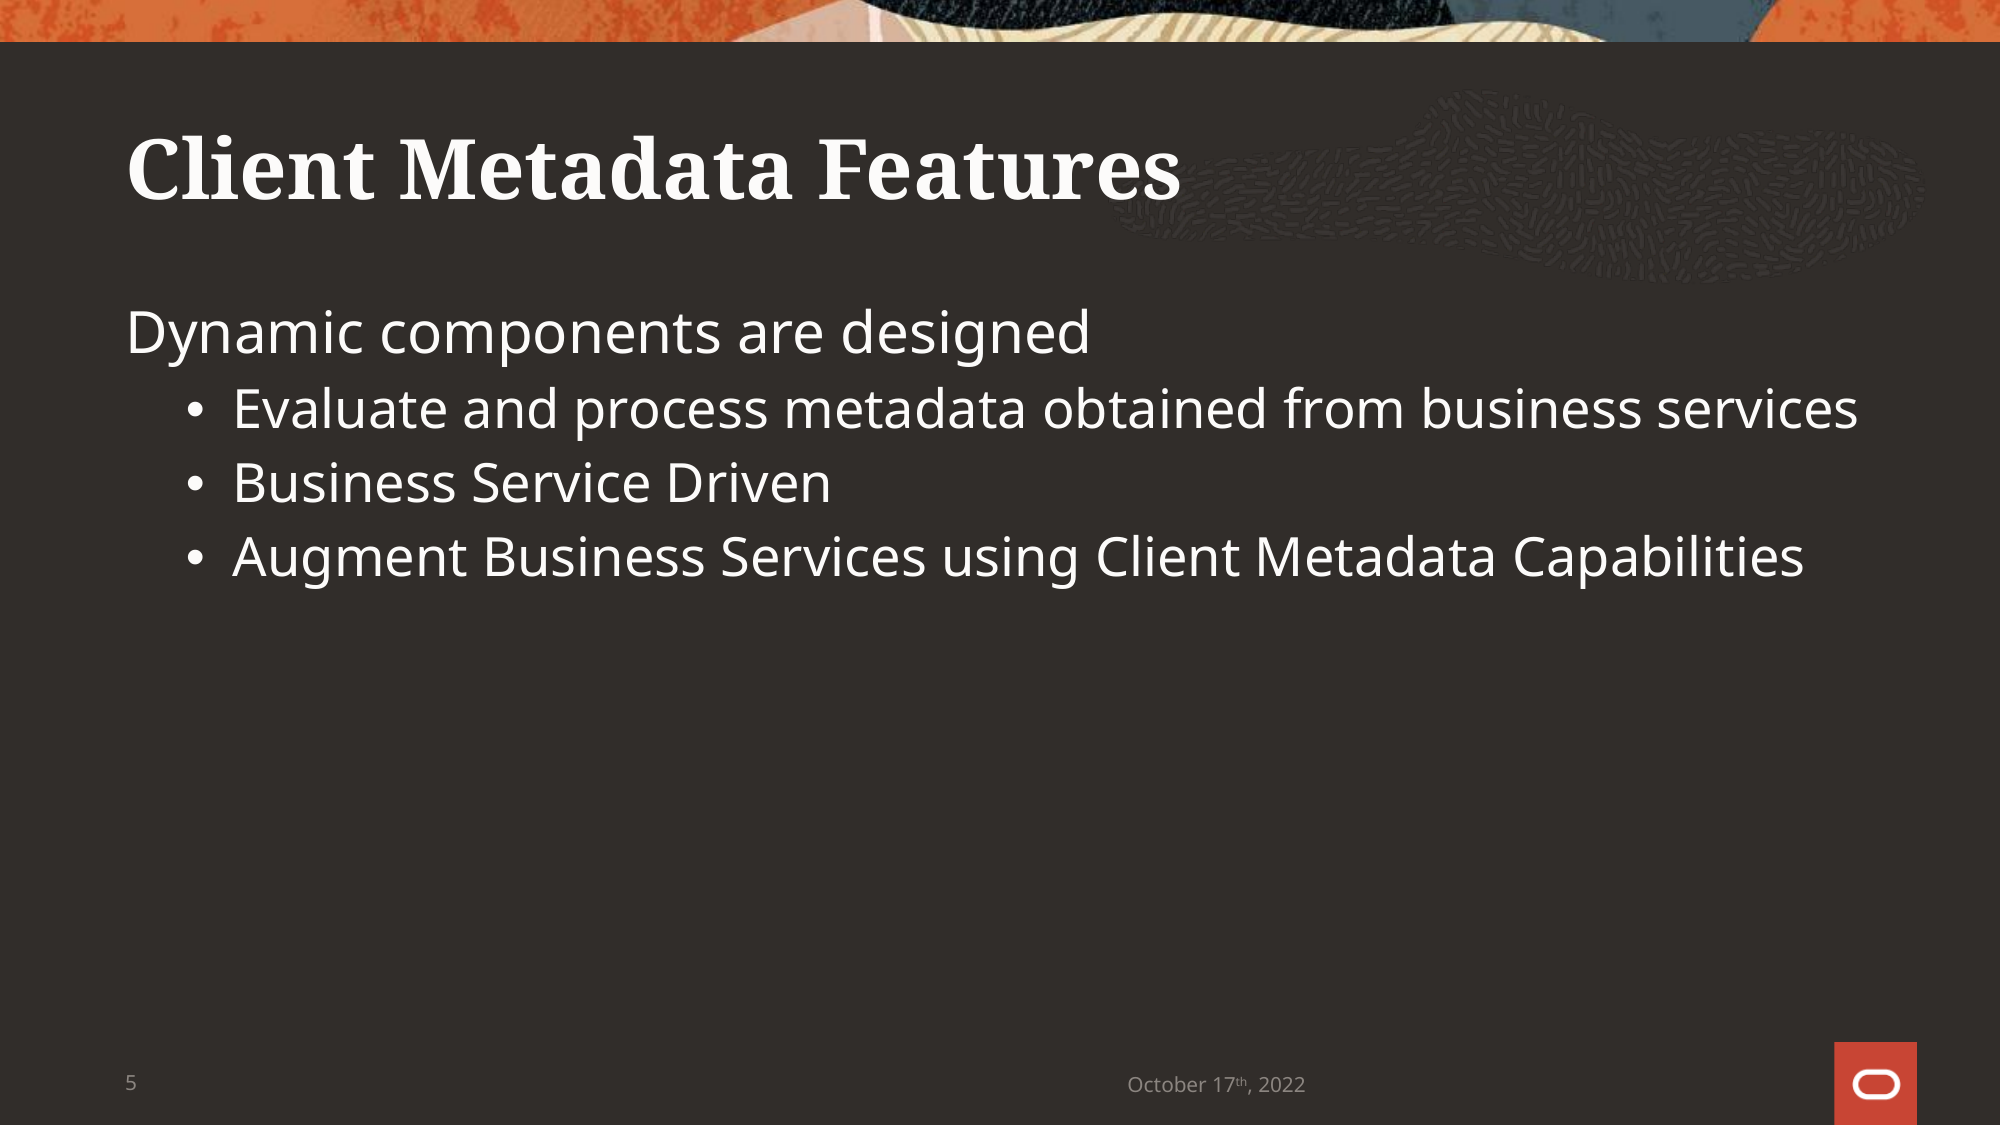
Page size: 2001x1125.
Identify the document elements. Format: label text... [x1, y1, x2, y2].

title Client Metadata Features [125, 83, 1877, 219]
picture [0, 0, 2000, 42]
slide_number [1127, 1054, 1578, 1114]
list Dynamic components are designed Evaluate and process metadata obtained from business services Business Service Driven Augment Business Services using Client Metadata Capabilities [125, 300, 1877, 1002]
slide_number 5 [125, 1053, 185, 1114]
picture [1098, 51, 1936, 300]
